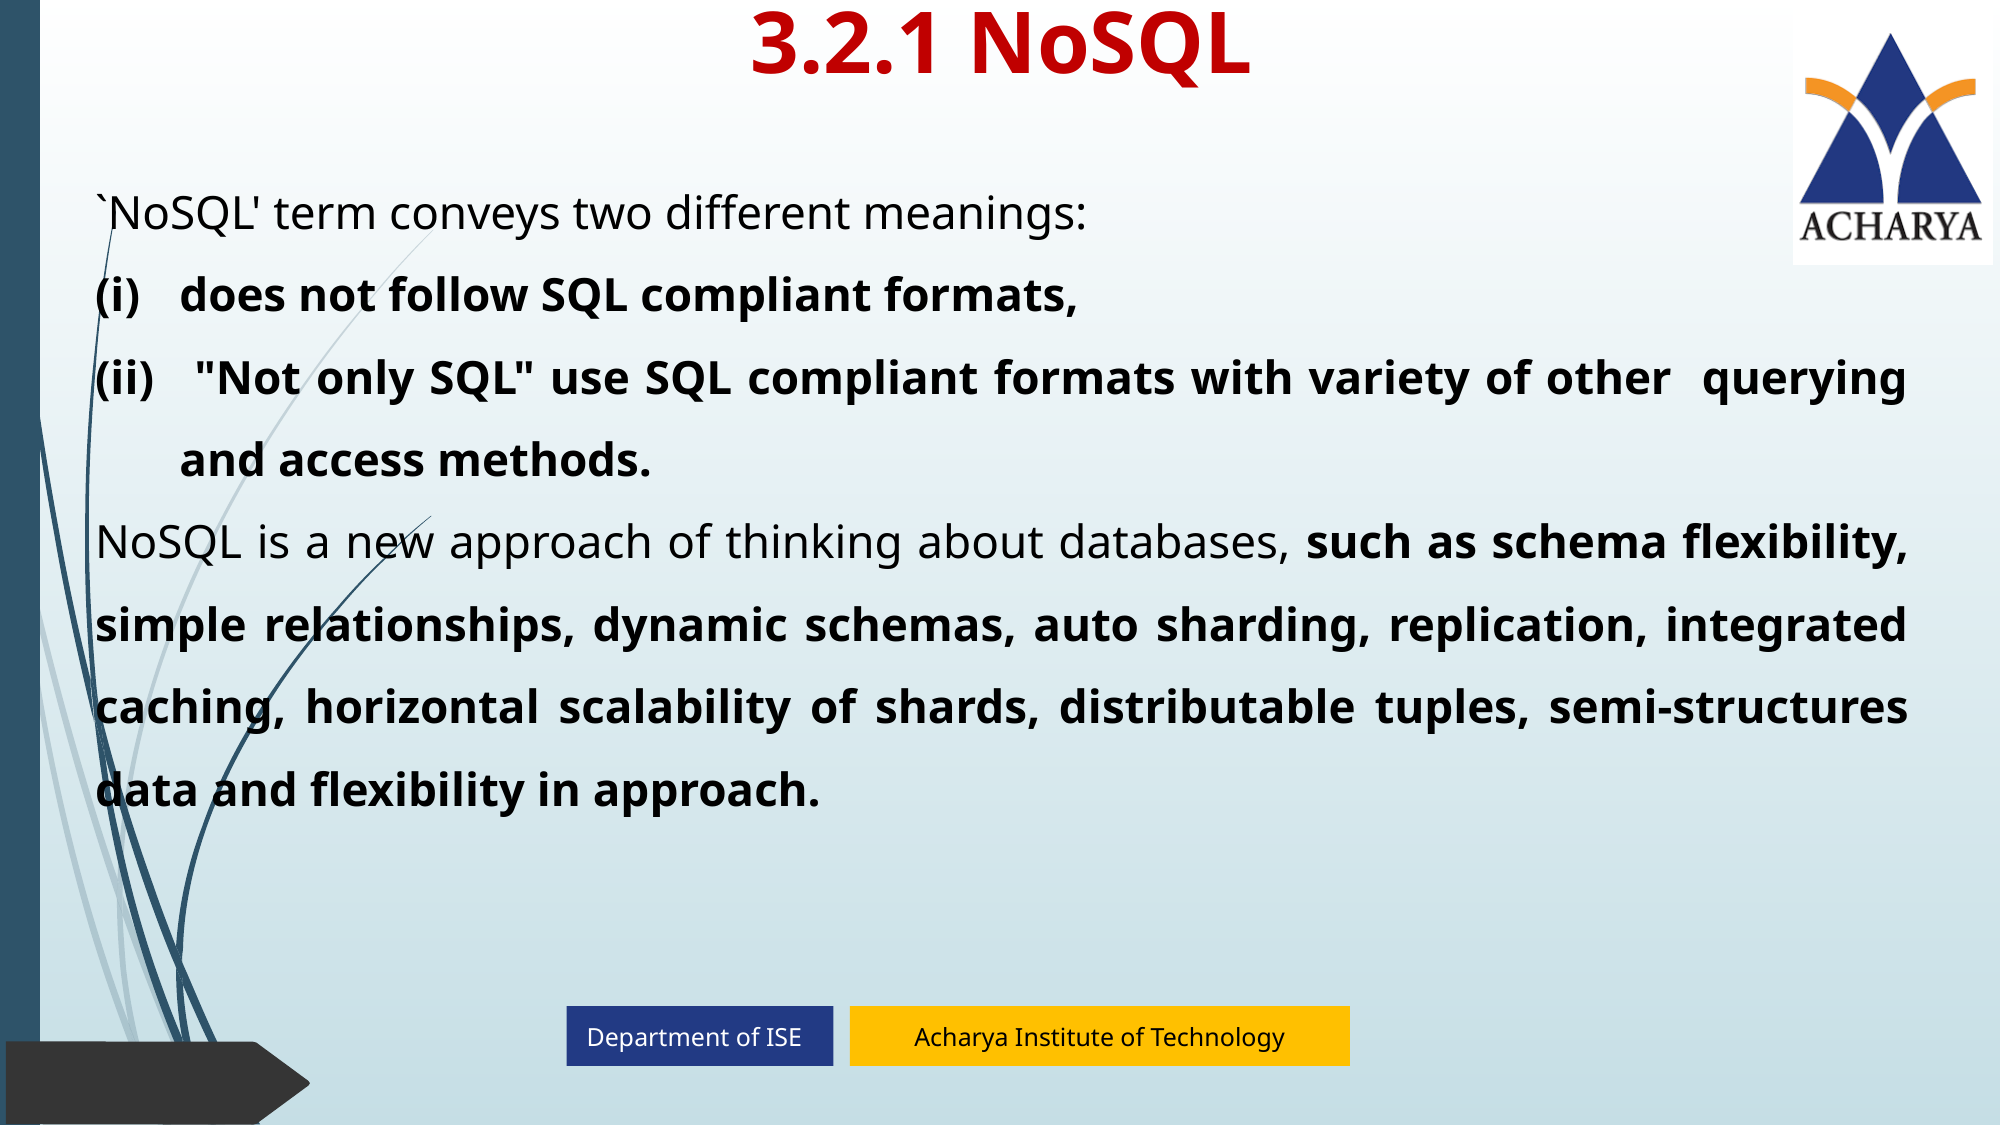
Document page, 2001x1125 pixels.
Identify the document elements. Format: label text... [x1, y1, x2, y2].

list `NoSQL' term conveys two different meanings: does not follow SQL compliant formats, "Not only SQL" use SQL compliant formats with variety of other querying and access methods. NoSQL is a new approach of thinking about databases, such as schema flexibility, simple relationships, dynamic schemas, auto sharding, replication, integrated caching, horizontal scalability of shards, distributable tuples, semi-structures data and flexibility in approach. [94, 156, 1909, 1009]
title 3.2.1 NoSQL [22, 0, 1982, 157]
